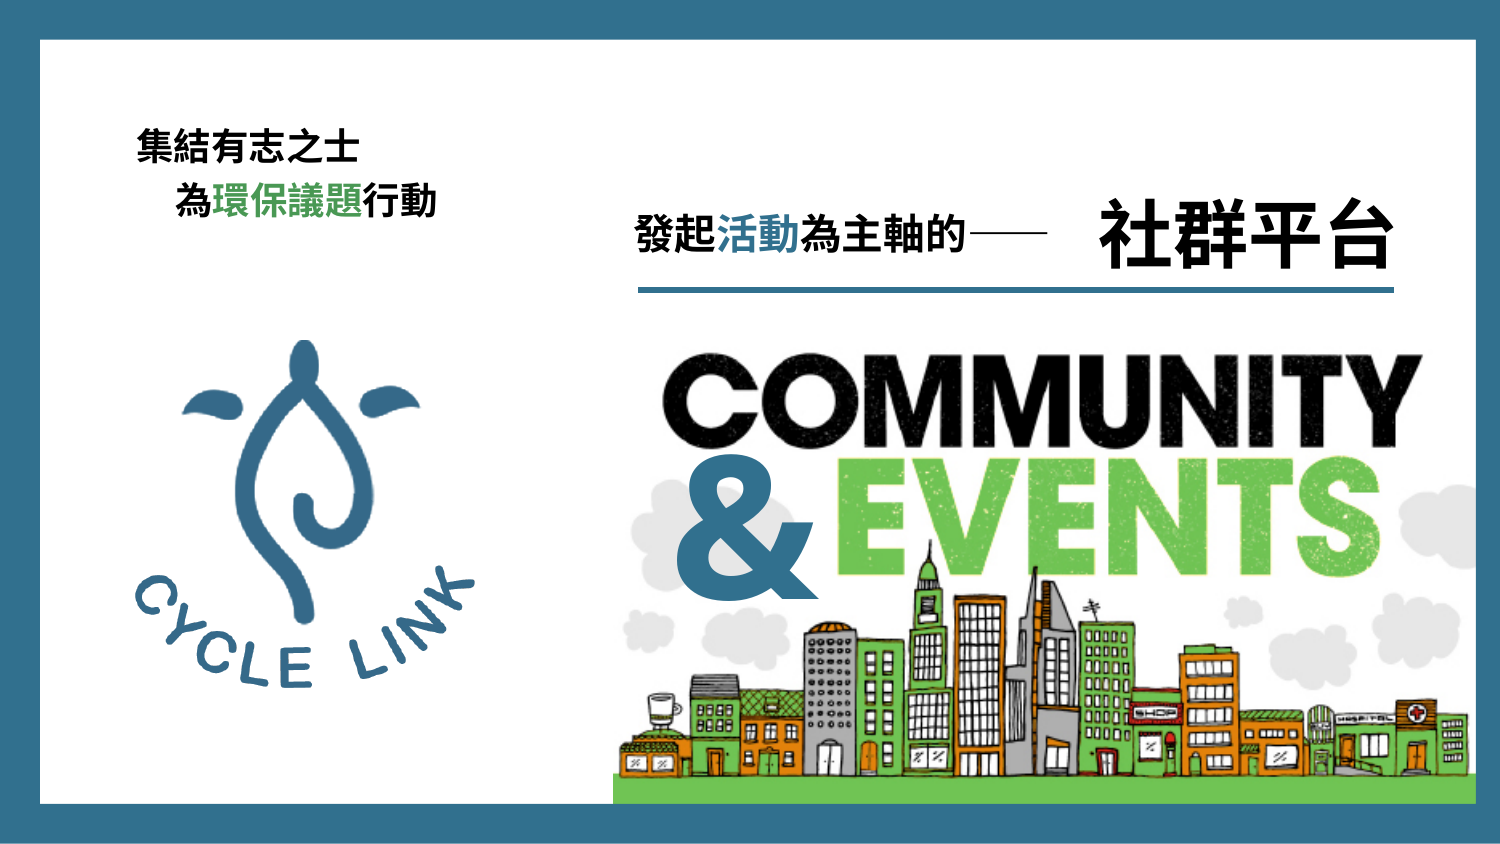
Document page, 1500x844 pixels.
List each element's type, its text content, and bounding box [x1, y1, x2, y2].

picture [93, 290, 505, 709]
text_box 為環保議題行動 [160, 169, 453, 230]
text_box 發起活動為主軸的—— [618, 200, 1066, 265]
text_box [0, 0, 1500, 844]
text_box 社群平台 [1084, 179, 1414, 285]
text_box 集結有志之士 [121, 115, 377, 176]
picture [612, 320, 1476, 806]
